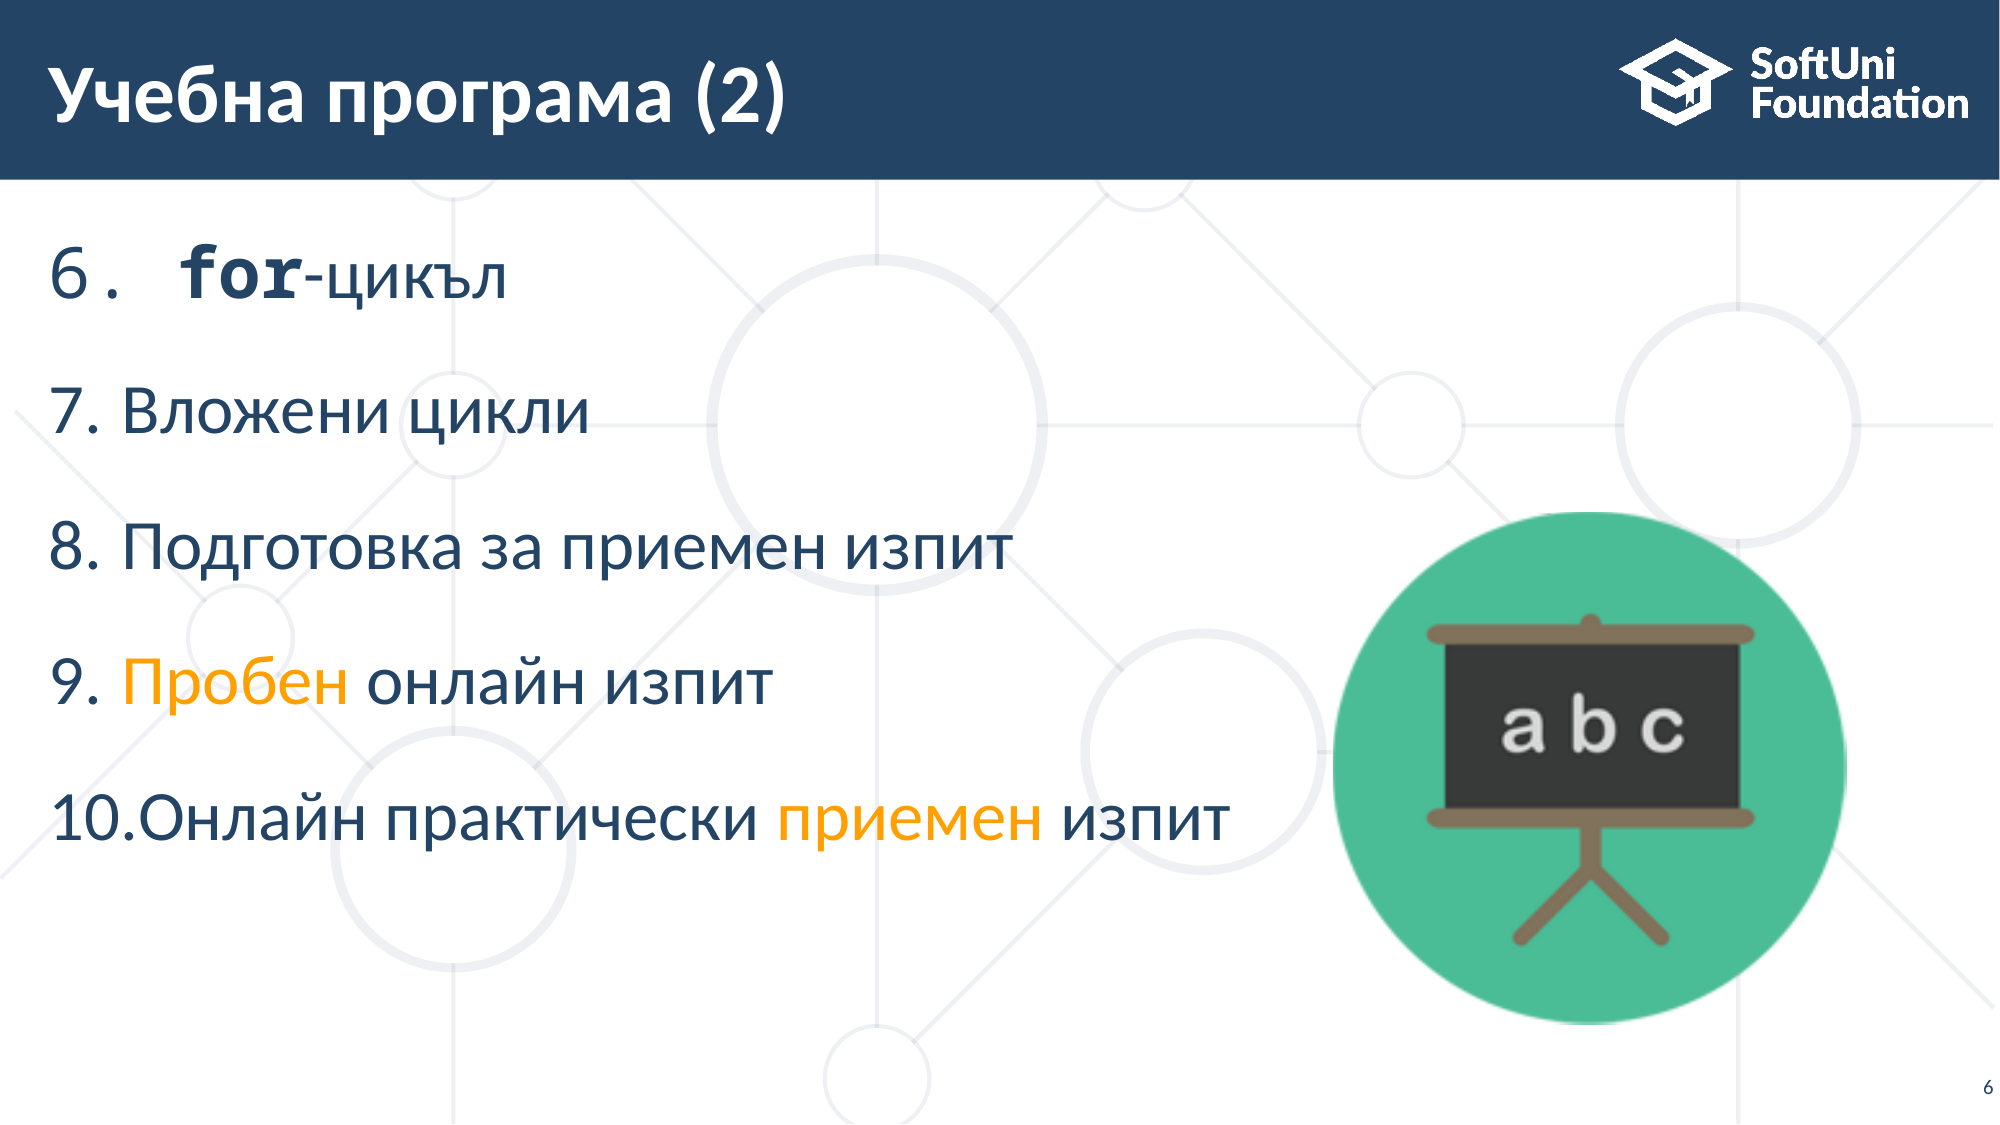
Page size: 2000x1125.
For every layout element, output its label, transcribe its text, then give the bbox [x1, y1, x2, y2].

title Учебна програма (2) [31, 16, 1591, 162]
picture [1618, 38, 1968, 126]
slide_number 6 [1929, 1070, 2000, 1103]
list for-цикъл Вложени цикли Подготовка за приемен изпит Пробен онлайн изпит Онлайн практически приемен изпит [31, 196, 1970, 1050]
picture [1333, 512, 1847, 1026]
